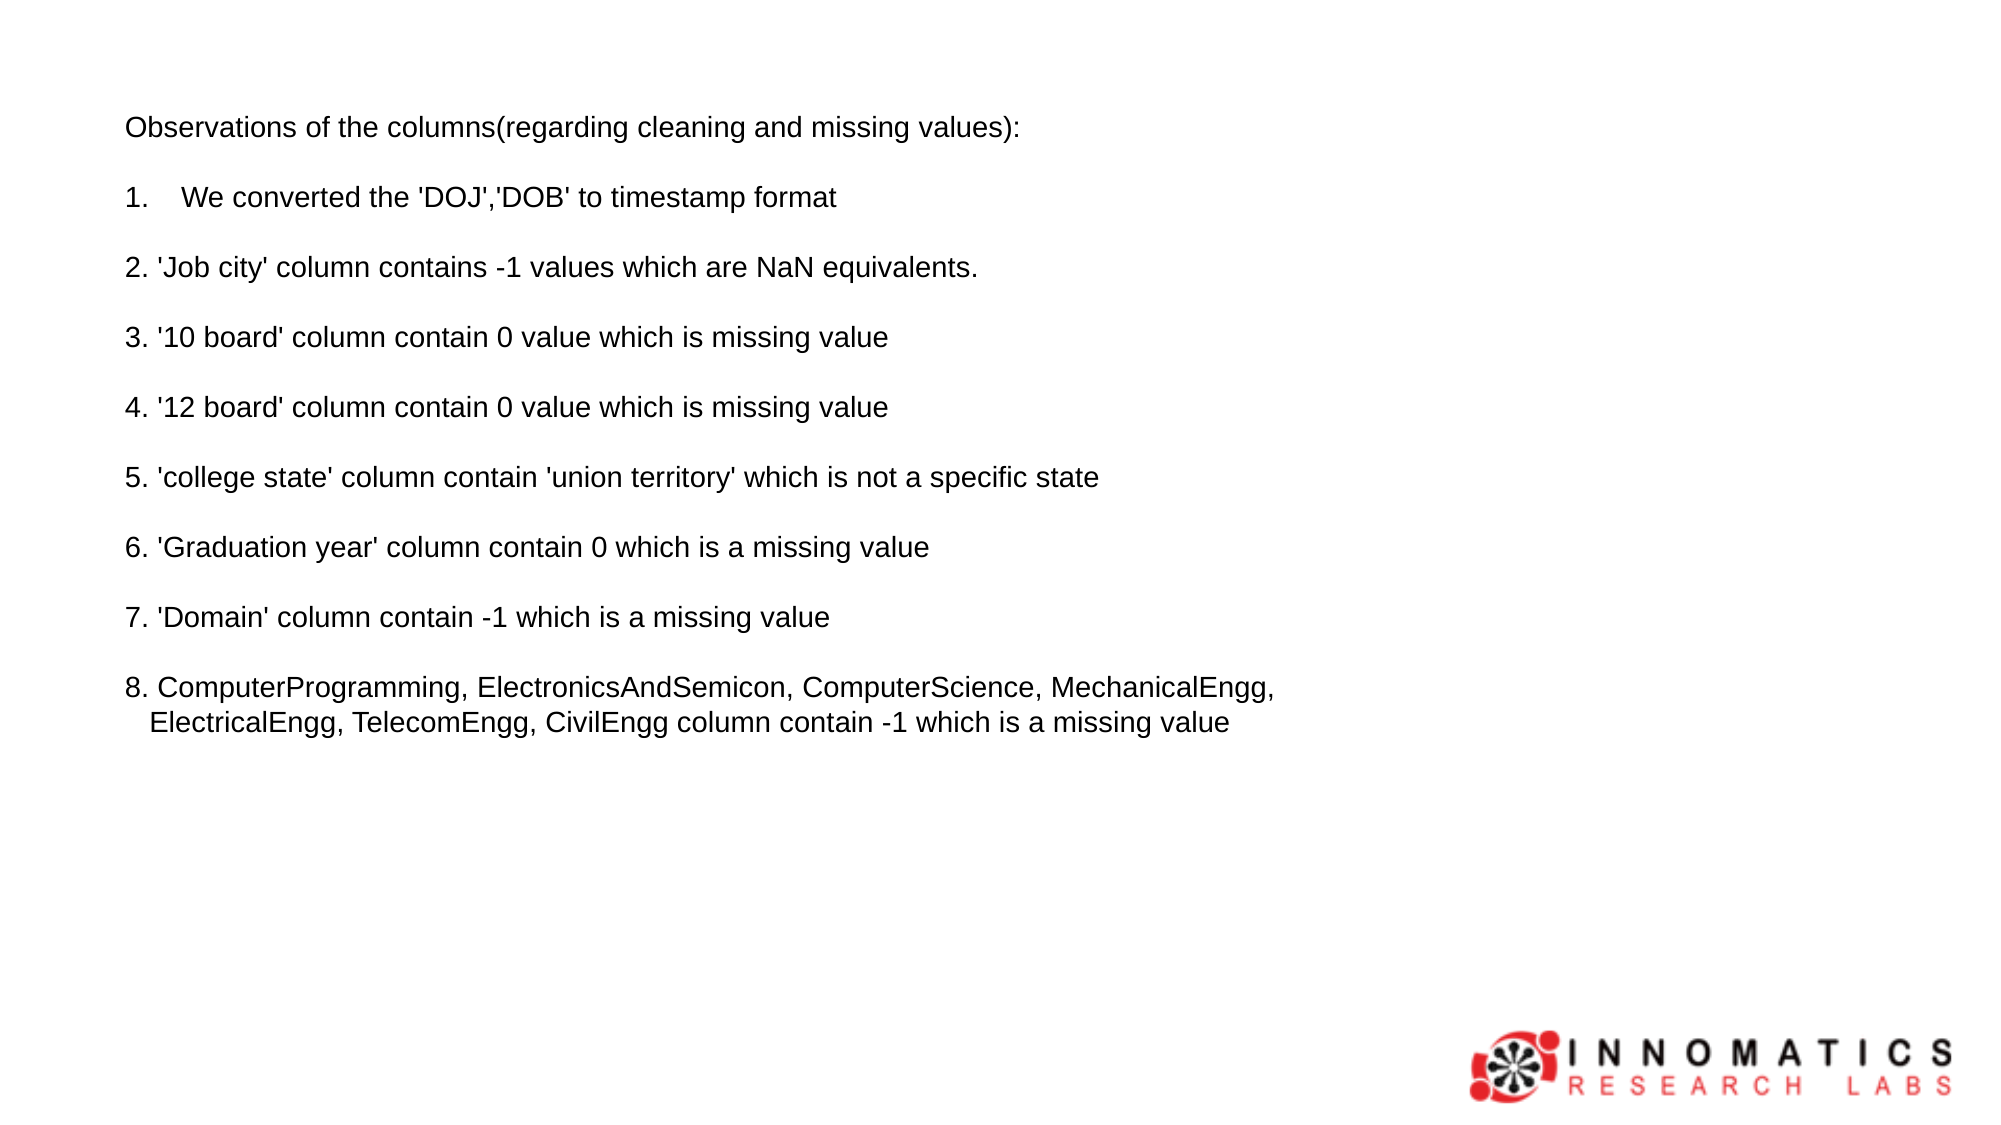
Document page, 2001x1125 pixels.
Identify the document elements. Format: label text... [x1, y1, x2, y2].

text_box Observations of the columns(regarding cleaning and missing values): We converted the 'DOJ','DOB' to timestamp format 2. 'Job city' column contains -1 values which are NaN equivalents. 3. '10 board' column contain 0 value which is missing value 4. '12 board' column contain 0 value which is missing value 5. 'college state' column contain 'union territory' which is not a specific state 6. 'Graduation year' column contain 0 which is a missing value 7. 'Domain' column contain -1 which is a missing value 8. ComputerProgramming, ElectronicsAndSemicon, ComputerScience, MechanicalEngg, ElectricalEngg, TelecomEngg, CivilEngg column contain -1 which is a missing value [109, 101, 1952, 746]
picture [1445, 1014, 1975, 1125]
